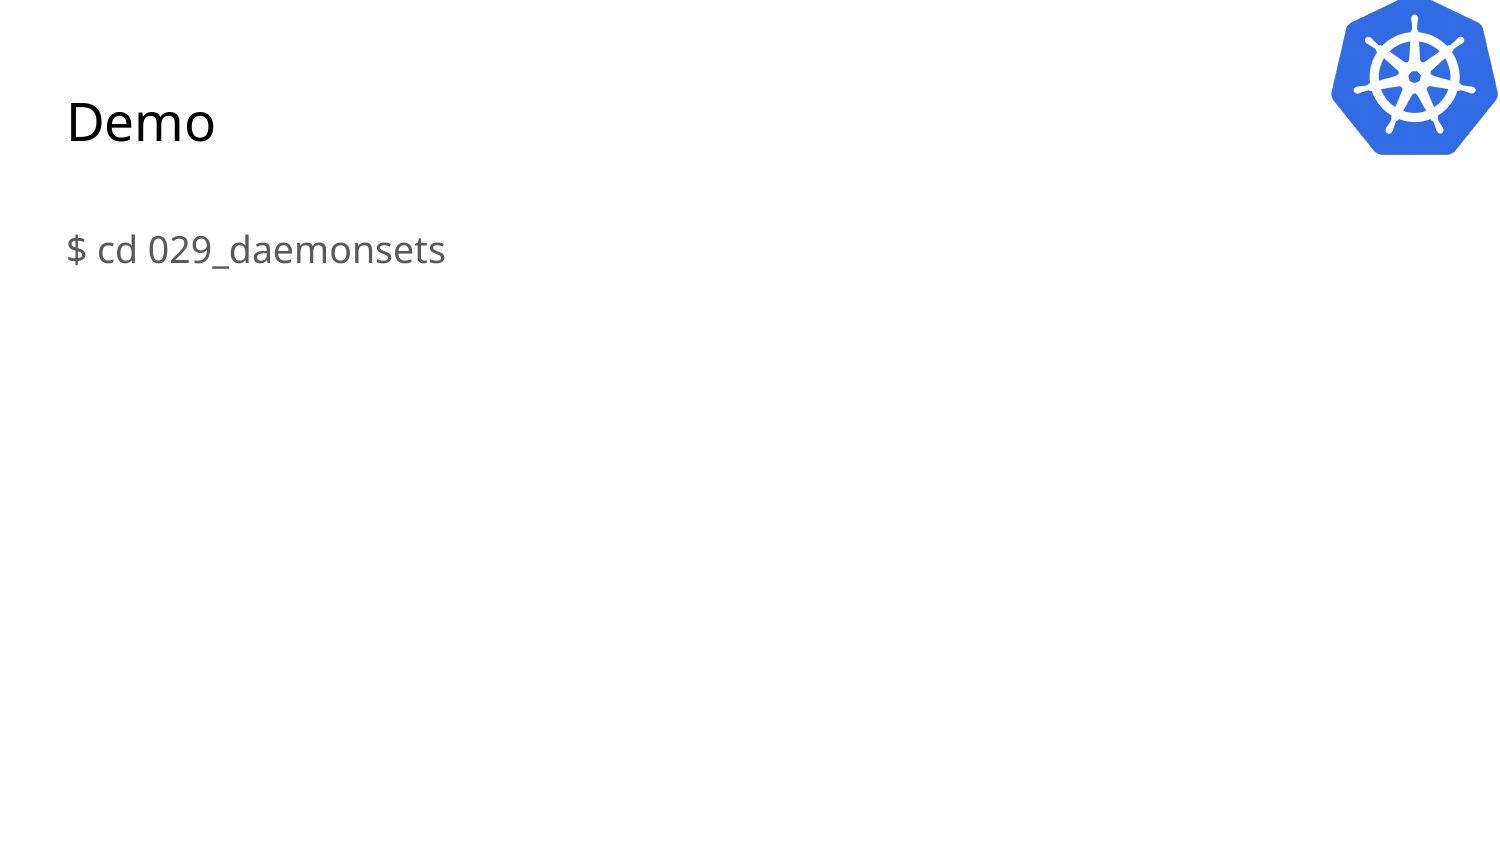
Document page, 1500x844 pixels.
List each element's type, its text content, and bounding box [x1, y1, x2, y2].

picture [1329, 0, 1500, 157]
title Demo [51, 72, 1449, 167]
list $ cd 029_daemonsets [51, 189, 1449, 750]
